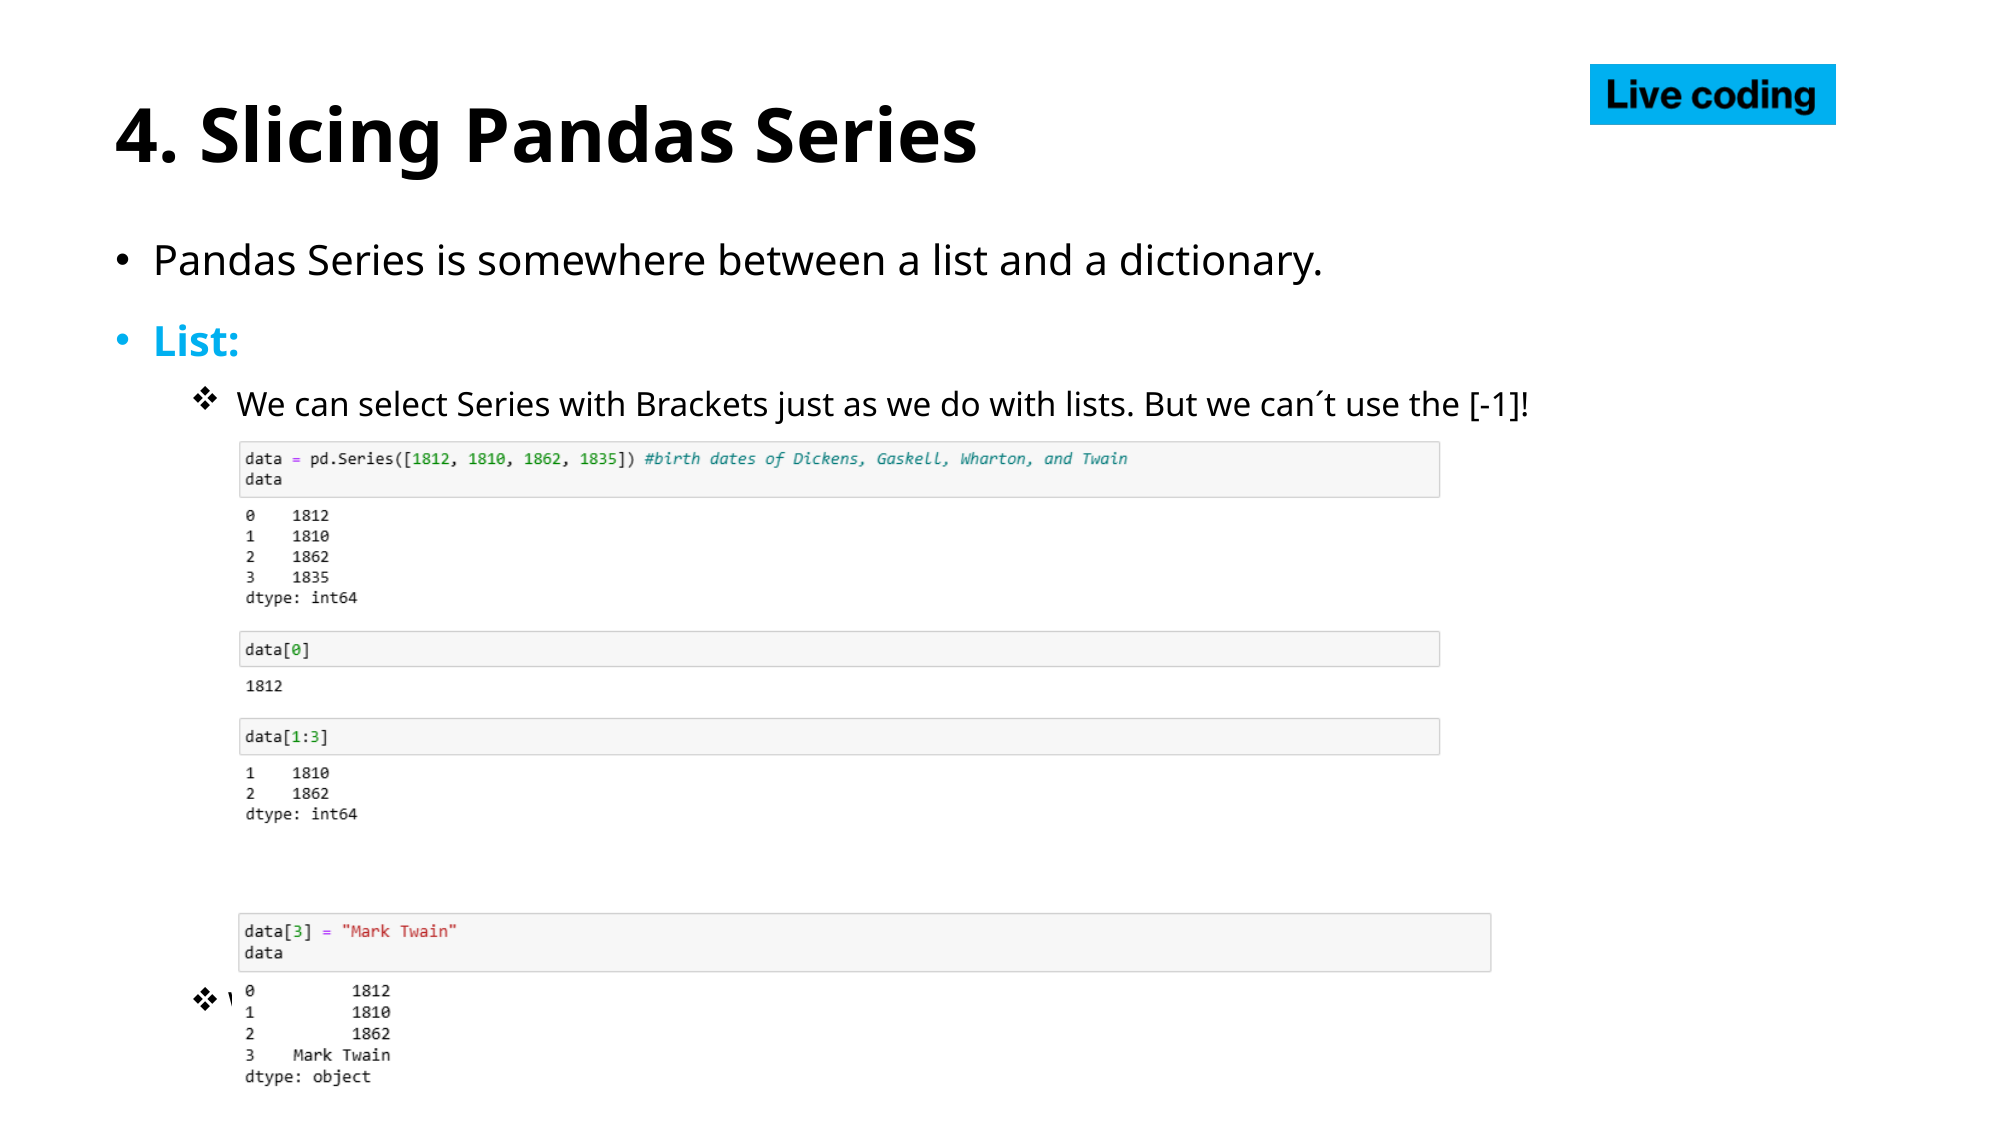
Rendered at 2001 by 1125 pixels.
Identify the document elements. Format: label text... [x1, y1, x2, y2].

picture [232, 434, 1450, 834]
list Pandas Series is somewhere between a list and a dictionary. List: We can select Series with Brackets just as we do with lists. But we can´t use the [-1]! We can change the values of specific ítems just as we do with lists. [100, 216, 1849, 970]
title 4. Slicing Pandas Series [100, 90, 1849, 216]
picture [1582, 59, 1840, 142]
picture [232, 908, 1503, 1096]
